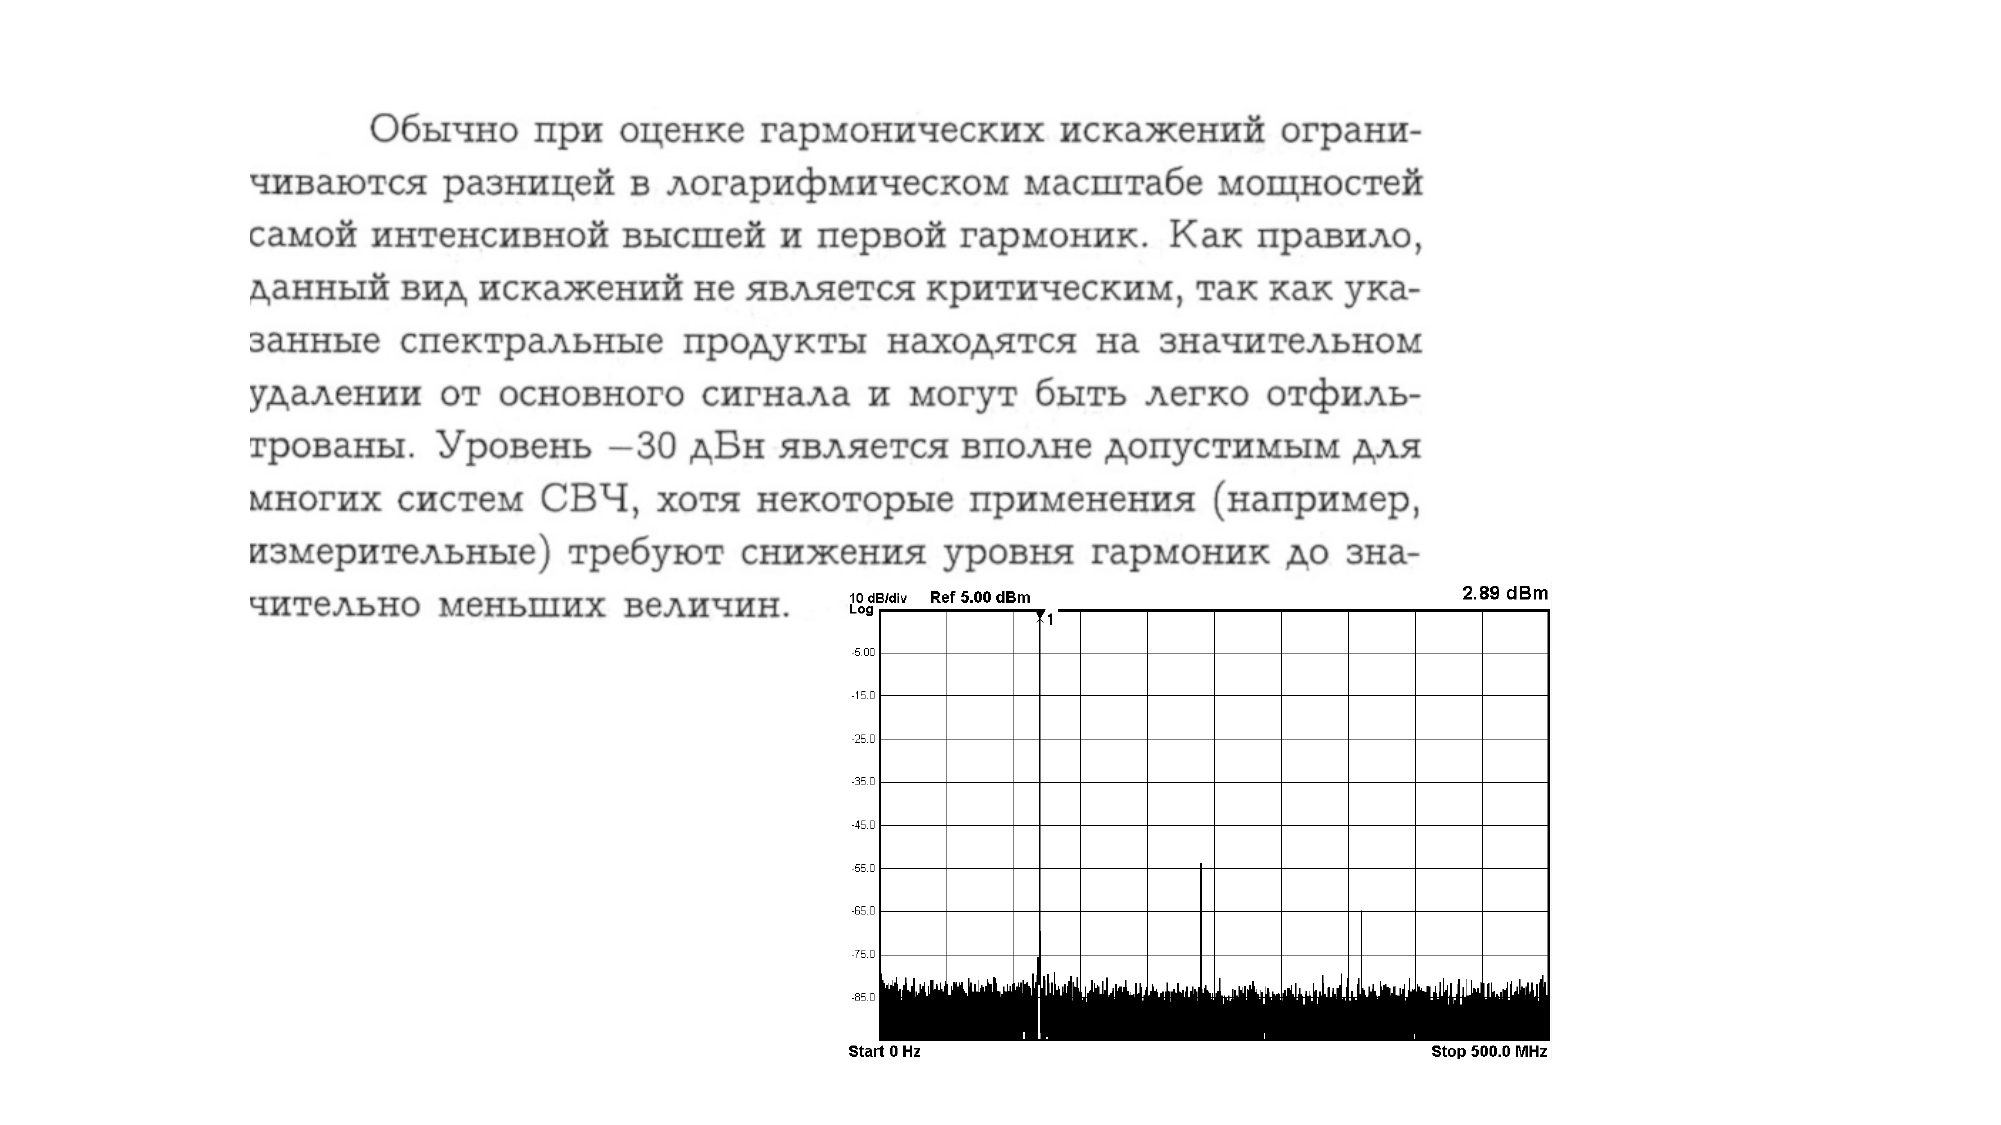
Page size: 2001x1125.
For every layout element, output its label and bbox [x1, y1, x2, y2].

picture [250, 105, 1552, 1059]
